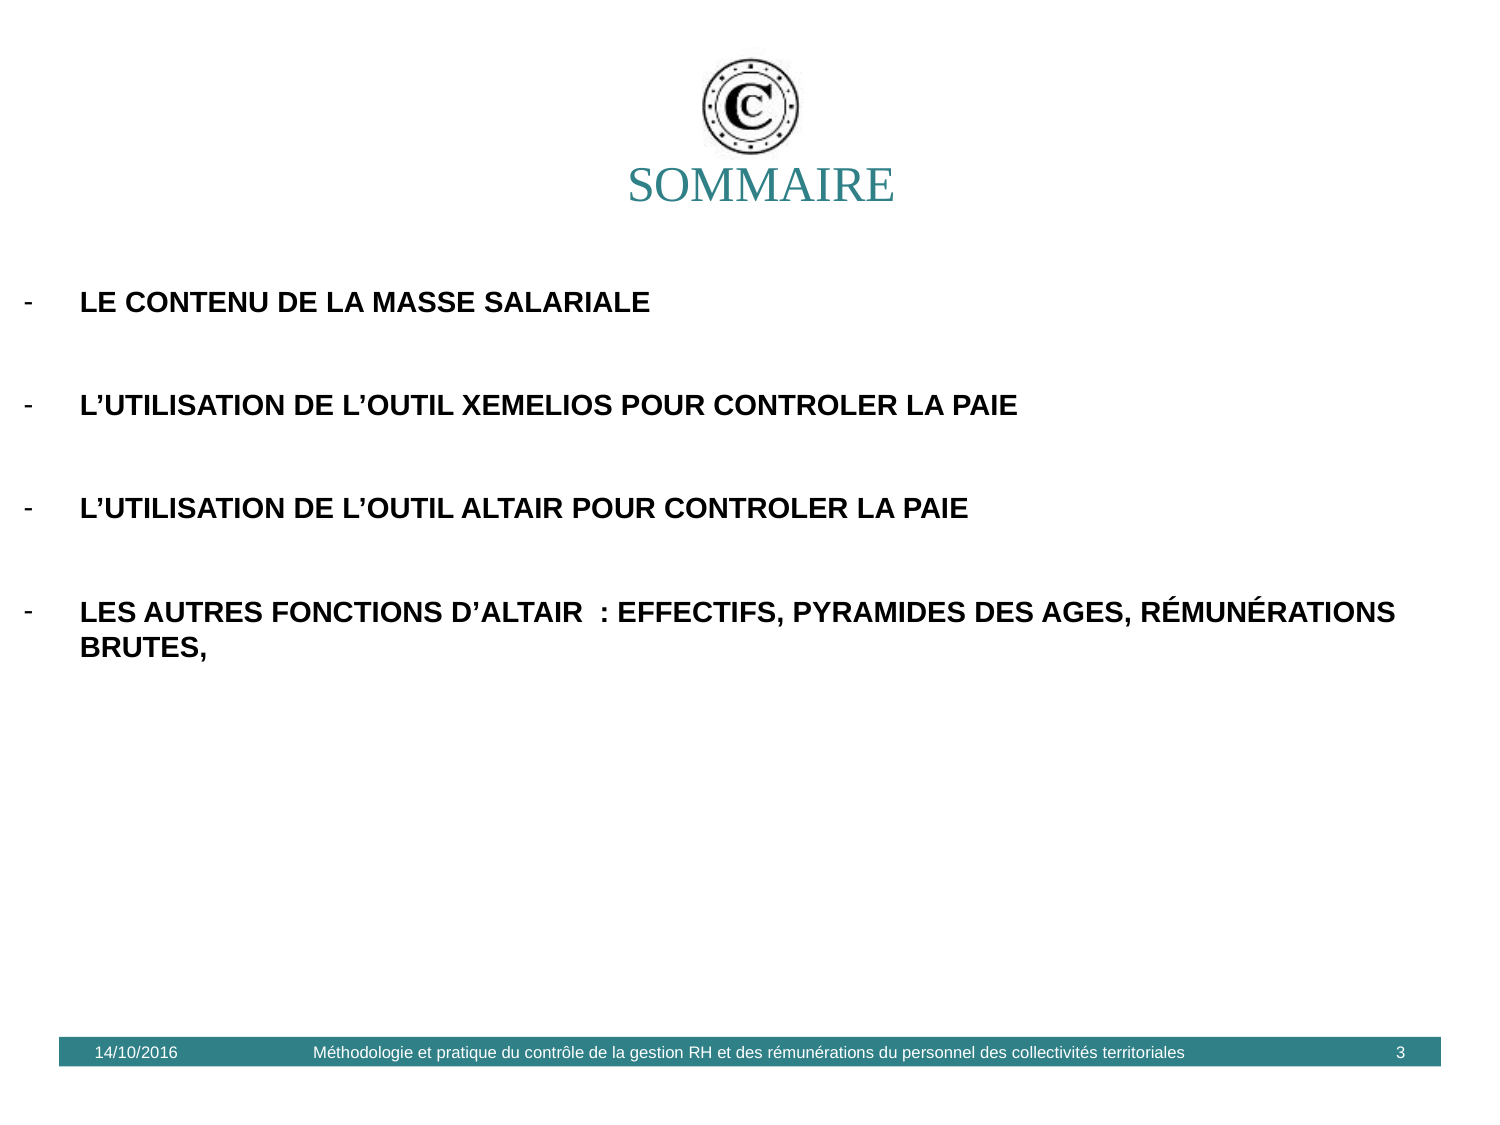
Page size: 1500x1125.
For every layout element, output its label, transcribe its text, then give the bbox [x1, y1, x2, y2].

footer Méthodologie et pratique du contrôle de la gestion RH et des rémunérations du personnel des collectivités territoriales [218, 1037, 1282, 1067]
title SOMMAIRE [247, 160, 1276, 220]
slide_number 3 [1293, 1037, 1441, 1067]
picture [690, 47, 810, 160]
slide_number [59, 1037, 207, 1067]
list LE CONTENU DE LA MASSE SALARIALE L’UTILISATION DE L’OUTIL XEMELIOS POUR CONTROLER LA PAIE L’UTILISATION DE L’OUTIL ALTAIR POUR CONTROLER LA PAIE Les autres fonctions d’ALTAIR : Effectifs, pyramides des ages, rémunérations brutes, [23, 231, 1418, 886]
